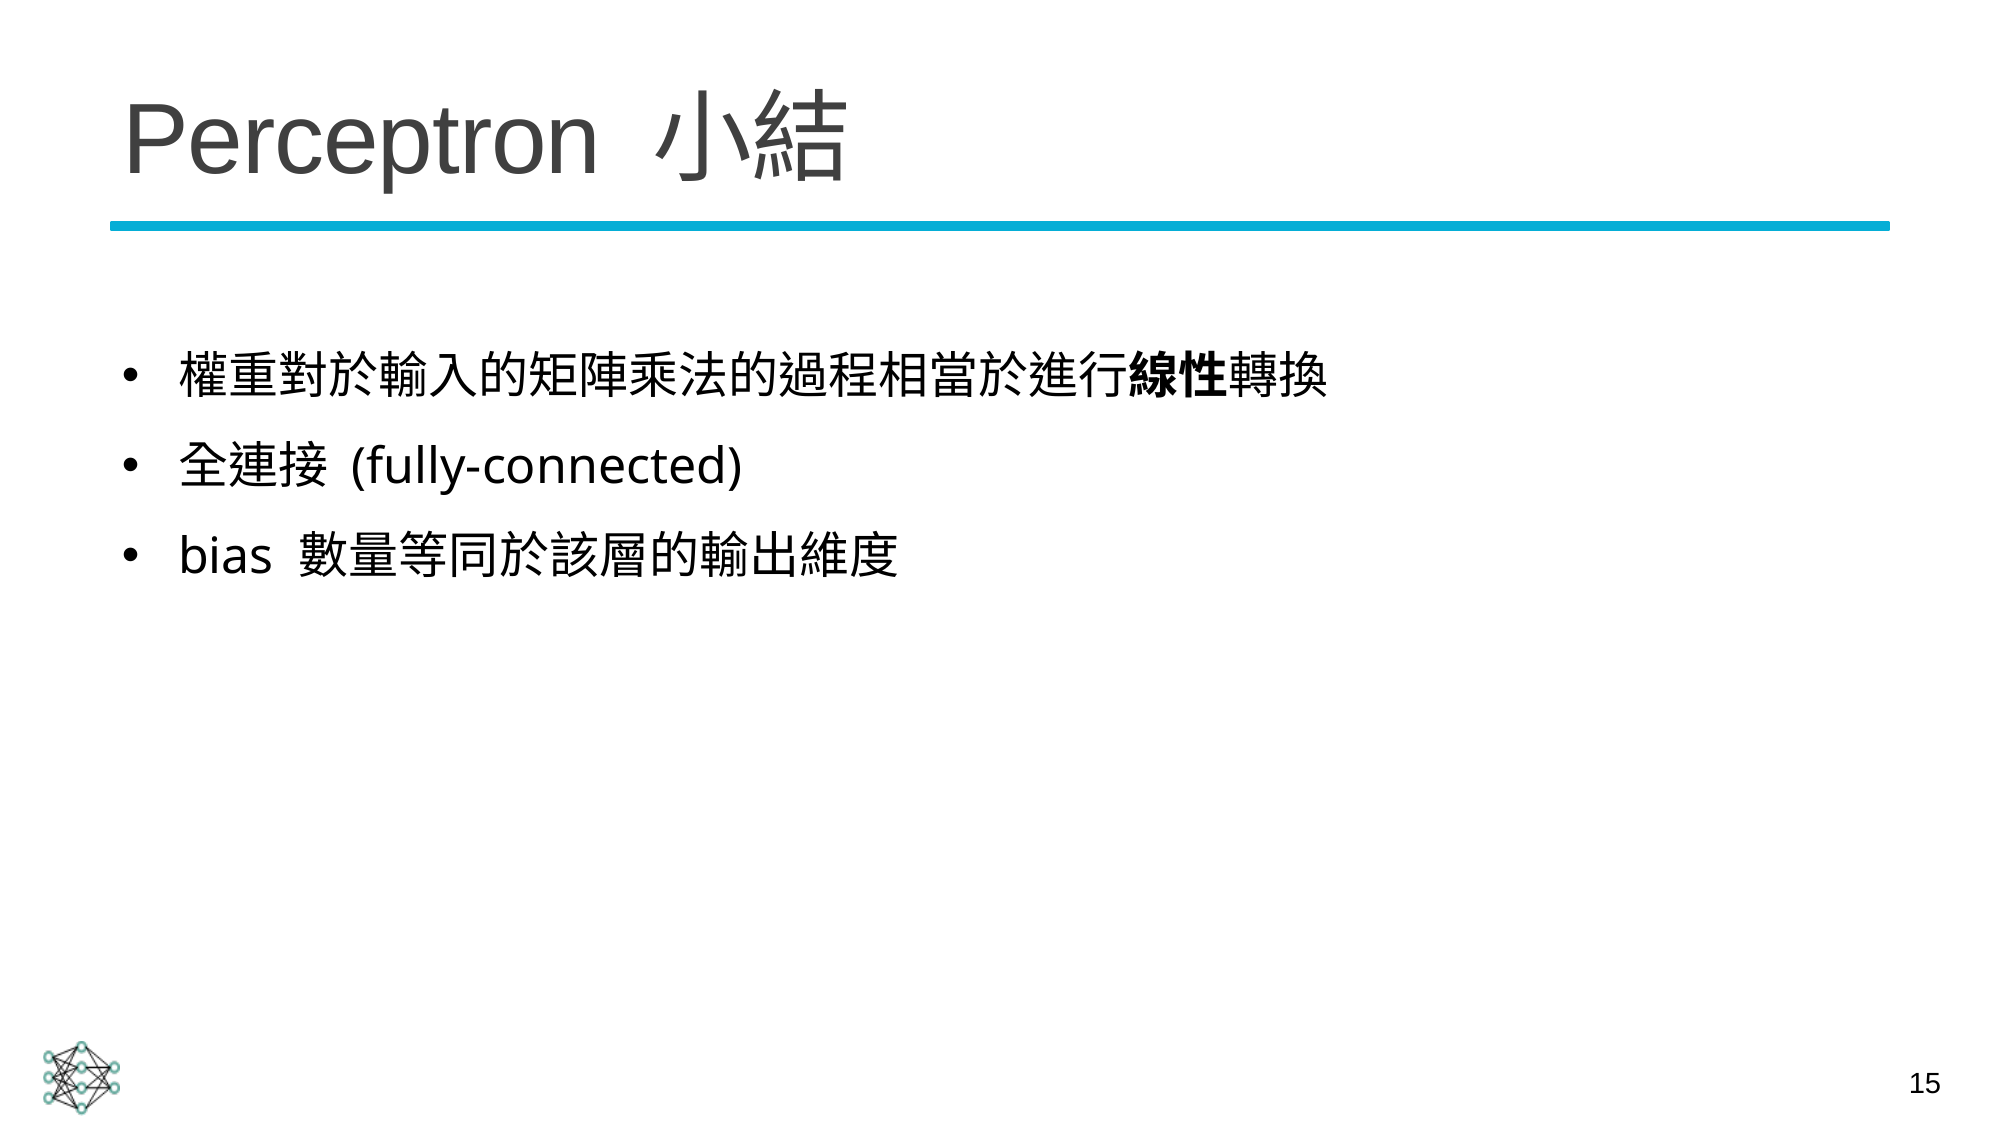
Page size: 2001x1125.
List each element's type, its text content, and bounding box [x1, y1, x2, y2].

slide_number 15 [1740, 1052, 1957, 1113]
text_box 權重對於輸入的矩陣乘法的過程相當於進行線性轉換 全連接 (fully-connected) bias 數量等同於該層的輸出維度 [107, 306, 1899, 592]
title Perceptron 小結 [107, 58, 1899, 228]
picture [43, 1041, 120, 1116]
